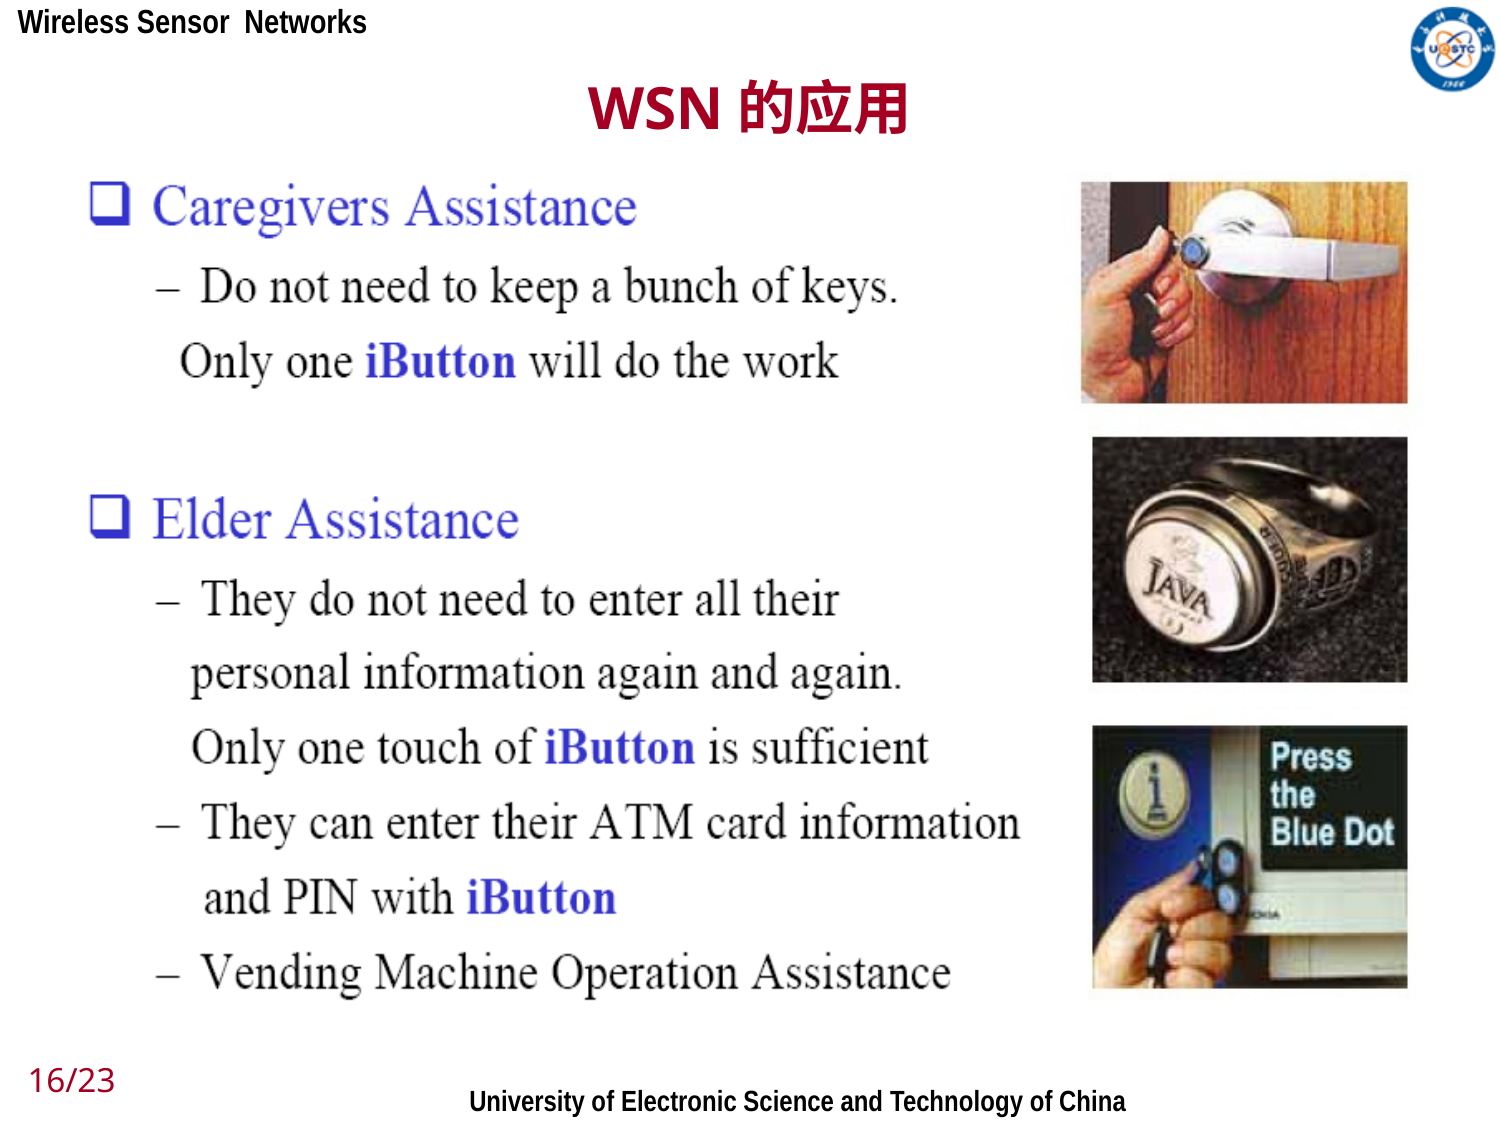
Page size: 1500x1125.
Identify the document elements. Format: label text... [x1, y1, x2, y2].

slide_number 16/23 [12, 1054, 165, 1113]
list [1062, 171, 1424, 1001]
title WSN的应用 [112, 49, 1388, 150]
picture [1406, 0, 1500, 96]
picture [81, 160, 1026, 1013]
